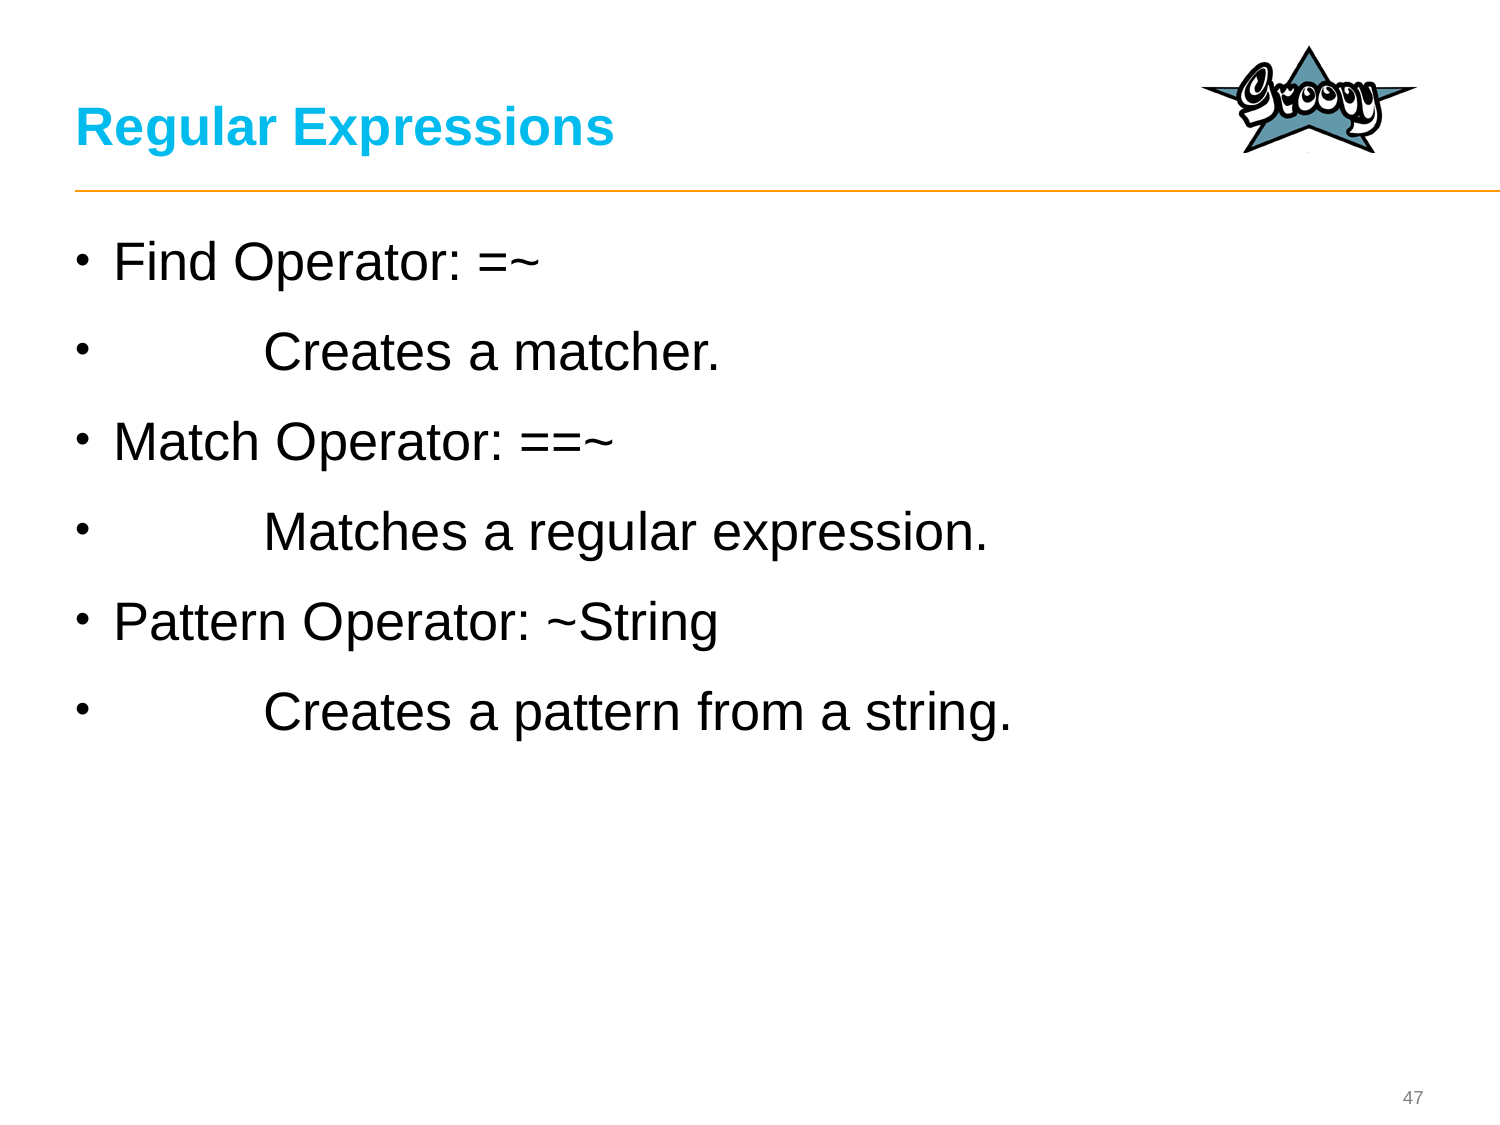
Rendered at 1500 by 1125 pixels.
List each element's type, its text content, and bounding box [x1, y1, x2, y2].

title Regular Expressions [75, 27, 1422, 157]
list Find Operator: =~ Creates a matcher. Match Operator: ==~ Matches a regular expression. Pattern Operator: ~String Creates a pattern from a string. [75, 226, 1425, 1018]
